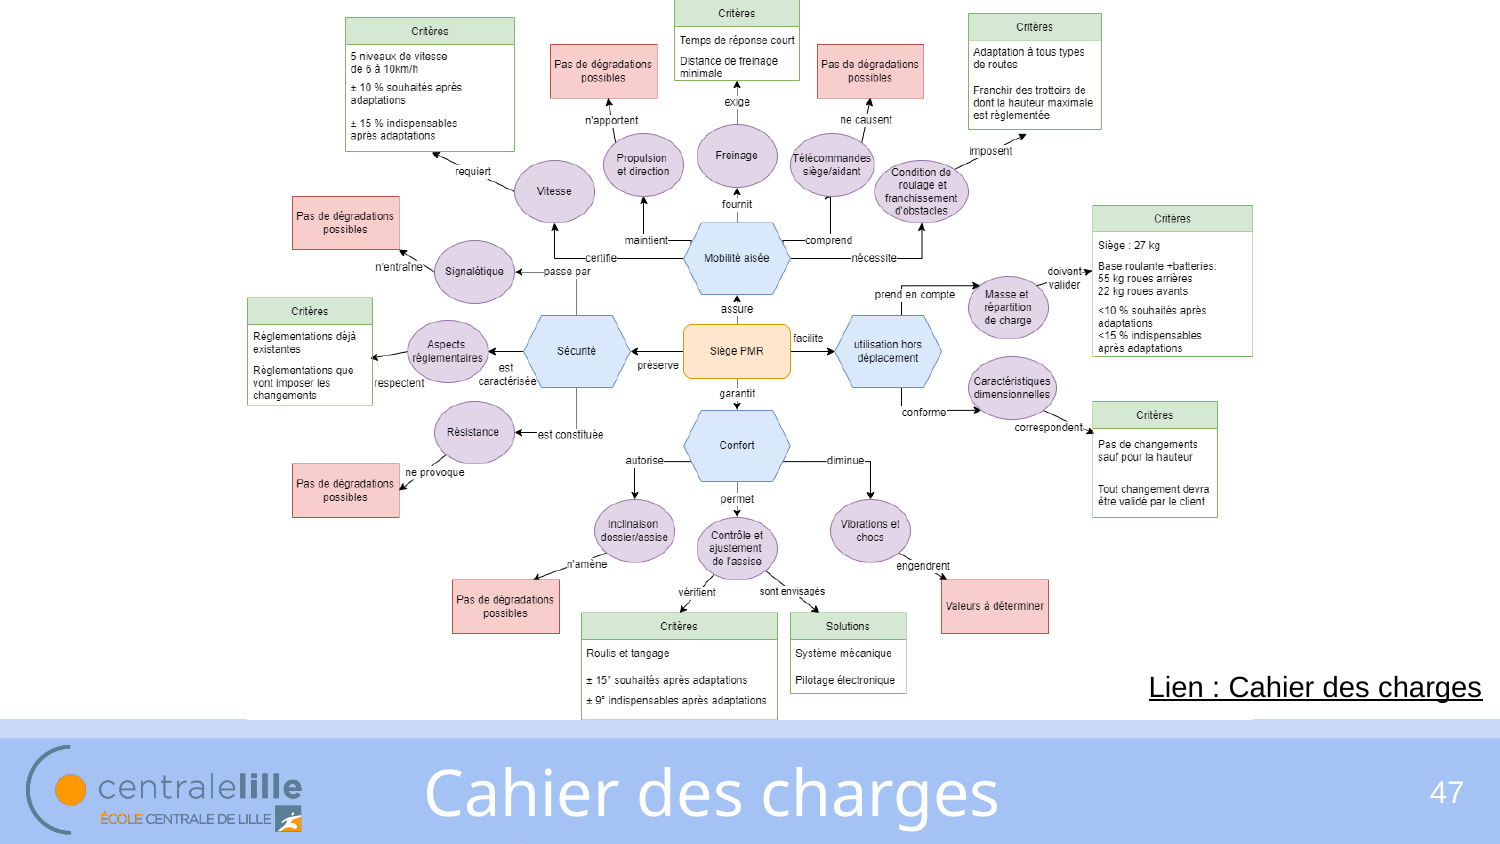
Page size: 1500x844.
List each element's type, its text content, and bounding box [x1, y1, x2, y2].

picture [246, 0, 1254, 720]
slide_number ‹#› [1389, 758, 1480, 824]
picture [0, 739, 329, 844]
text_box Lien : Cahier des charges [1257, 653, 1500, 719]
text_box Cahier des charges technique [408, 736, 1203, 844]
